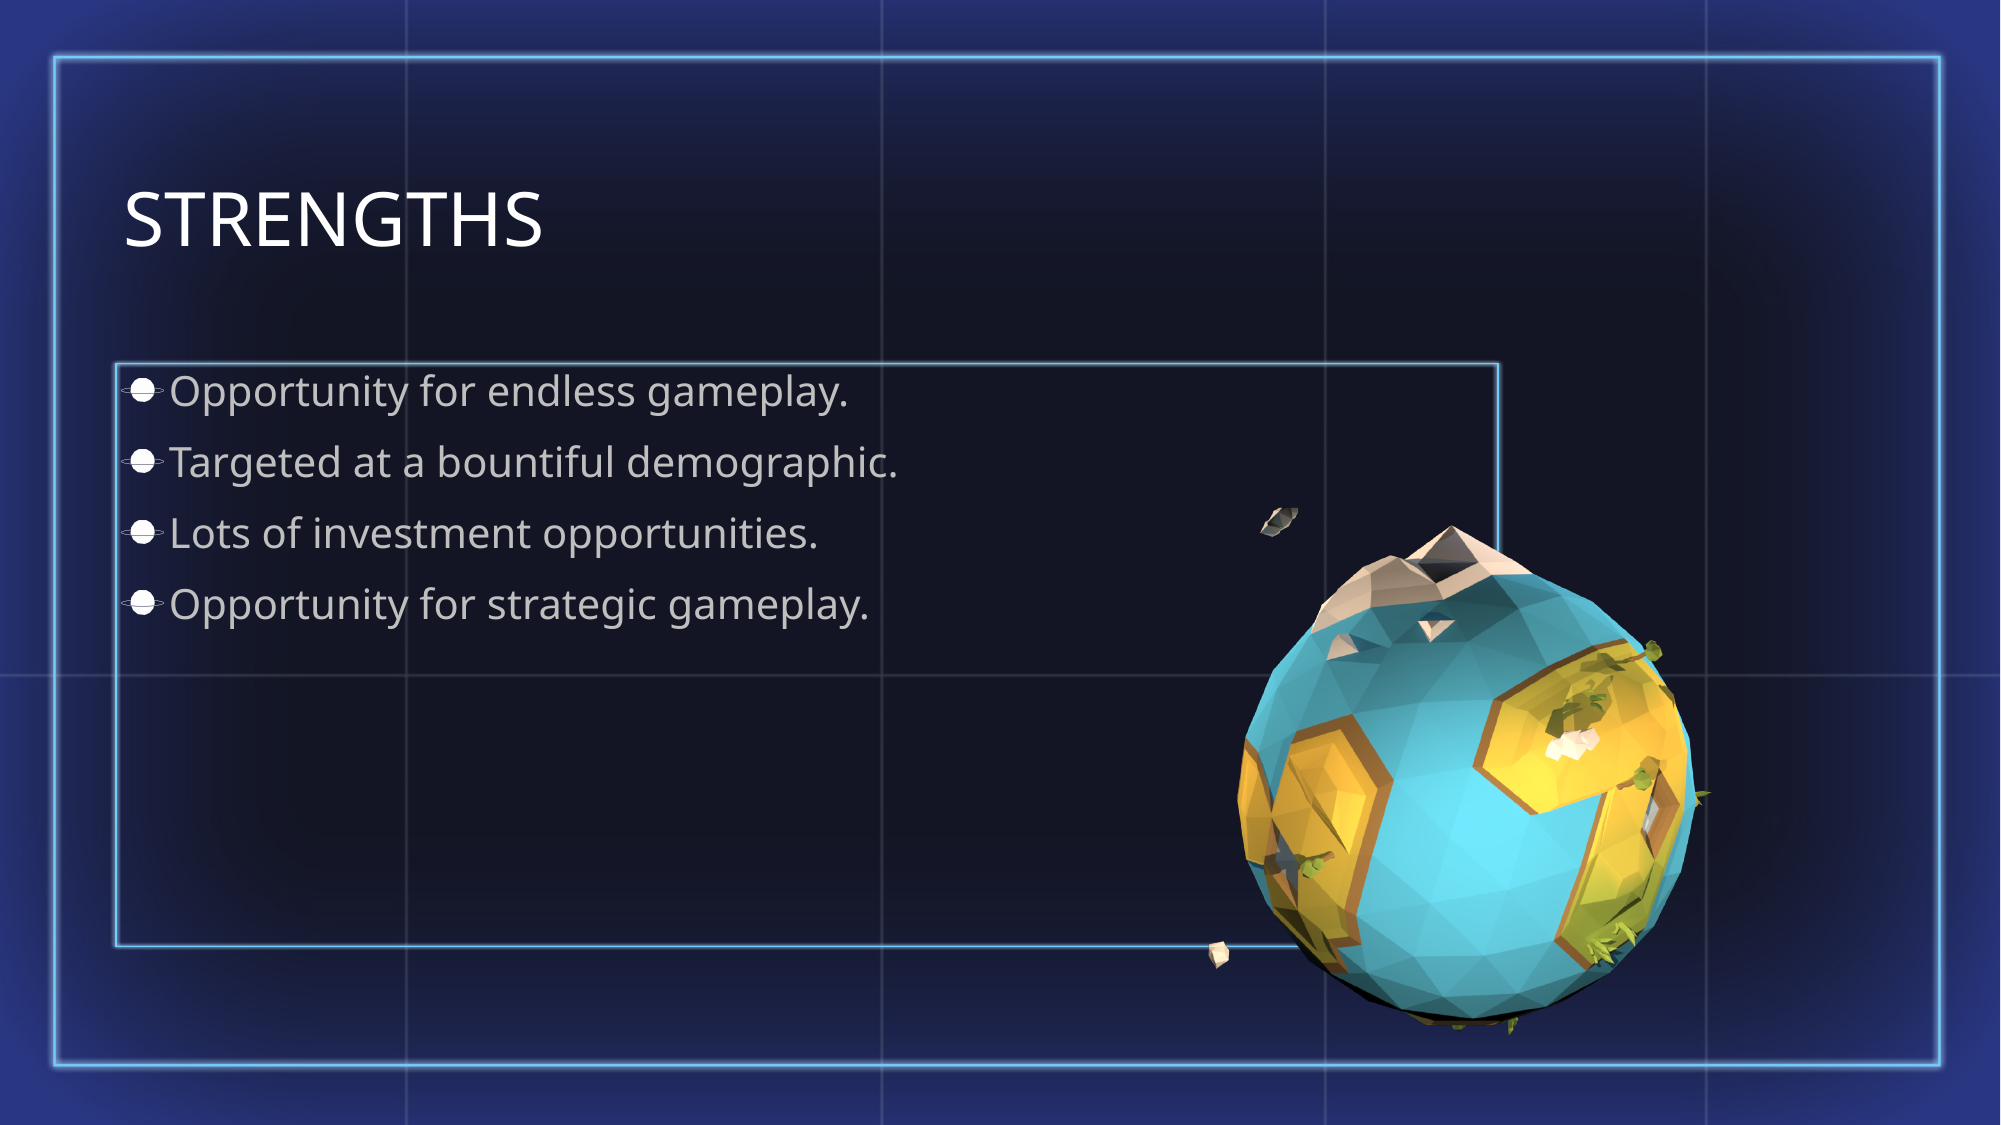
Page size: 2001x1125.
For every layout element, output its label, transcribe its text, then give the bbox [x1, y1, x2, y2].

list Opportunity for endless gameplay. Targeted at a bountiful demographic. Lots of investment opportunities. Opportunity for strategic gameplay. [106, 357, 1507, 951]
title Strengths [108, 93, 1509, 341]
picture [0, 0, 2001, 1125]
